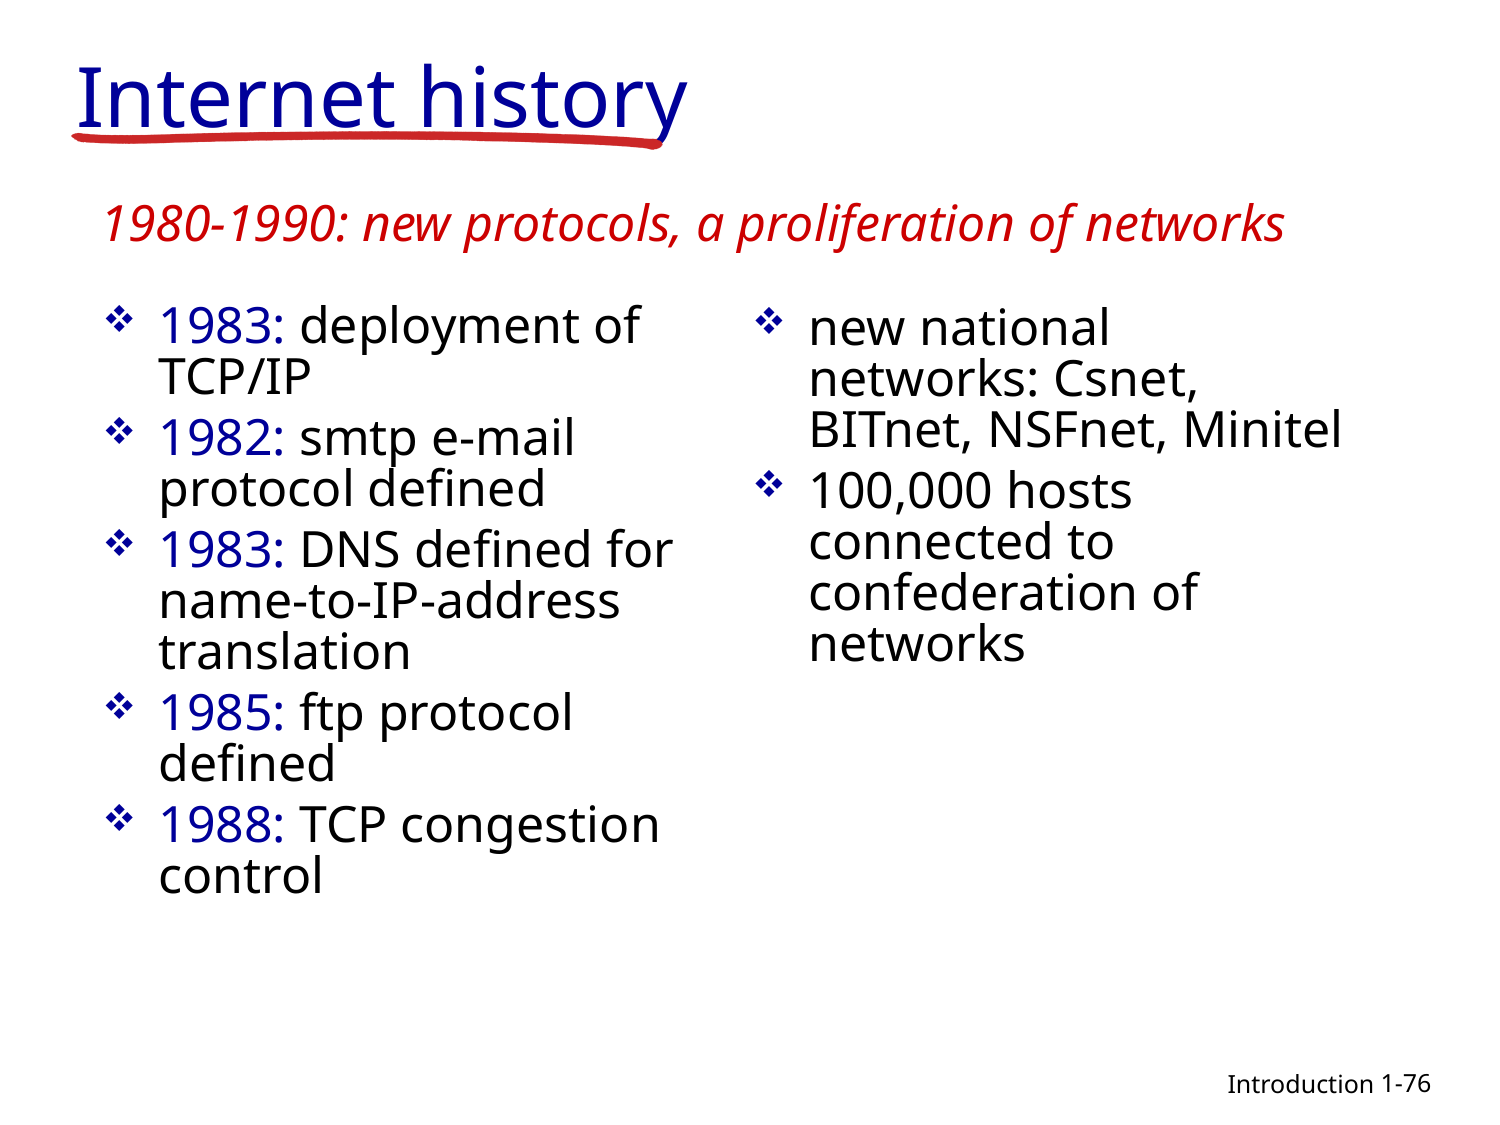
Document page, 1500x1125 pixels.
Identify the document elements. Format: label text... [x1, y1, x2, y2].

list new national networks: Csnet, BITnet, NSFnet, Minitel 100,000 hosts connected to confederation of networks [737, 297, 1363, 1027]
footer Introduction [914, 1060, 1391, 1109]
text_box 1980-1990: new protocols, a proliferation of networks [85, 168, 1393, 275]
slide_number 1-76 [1365, 1059, 1477, 1106]
picture [68, 126, 669, 156]
text_box Internet history [61, 41, 1337, 148]
list 1983: deployment of TCP/IP 1982: smtp e-mail protocol defined 1983: DNS defined for name-to-IP-address translation 1985: ftp protocol defined 1988: TCP congestion control [87, 295, 713, 1027]
